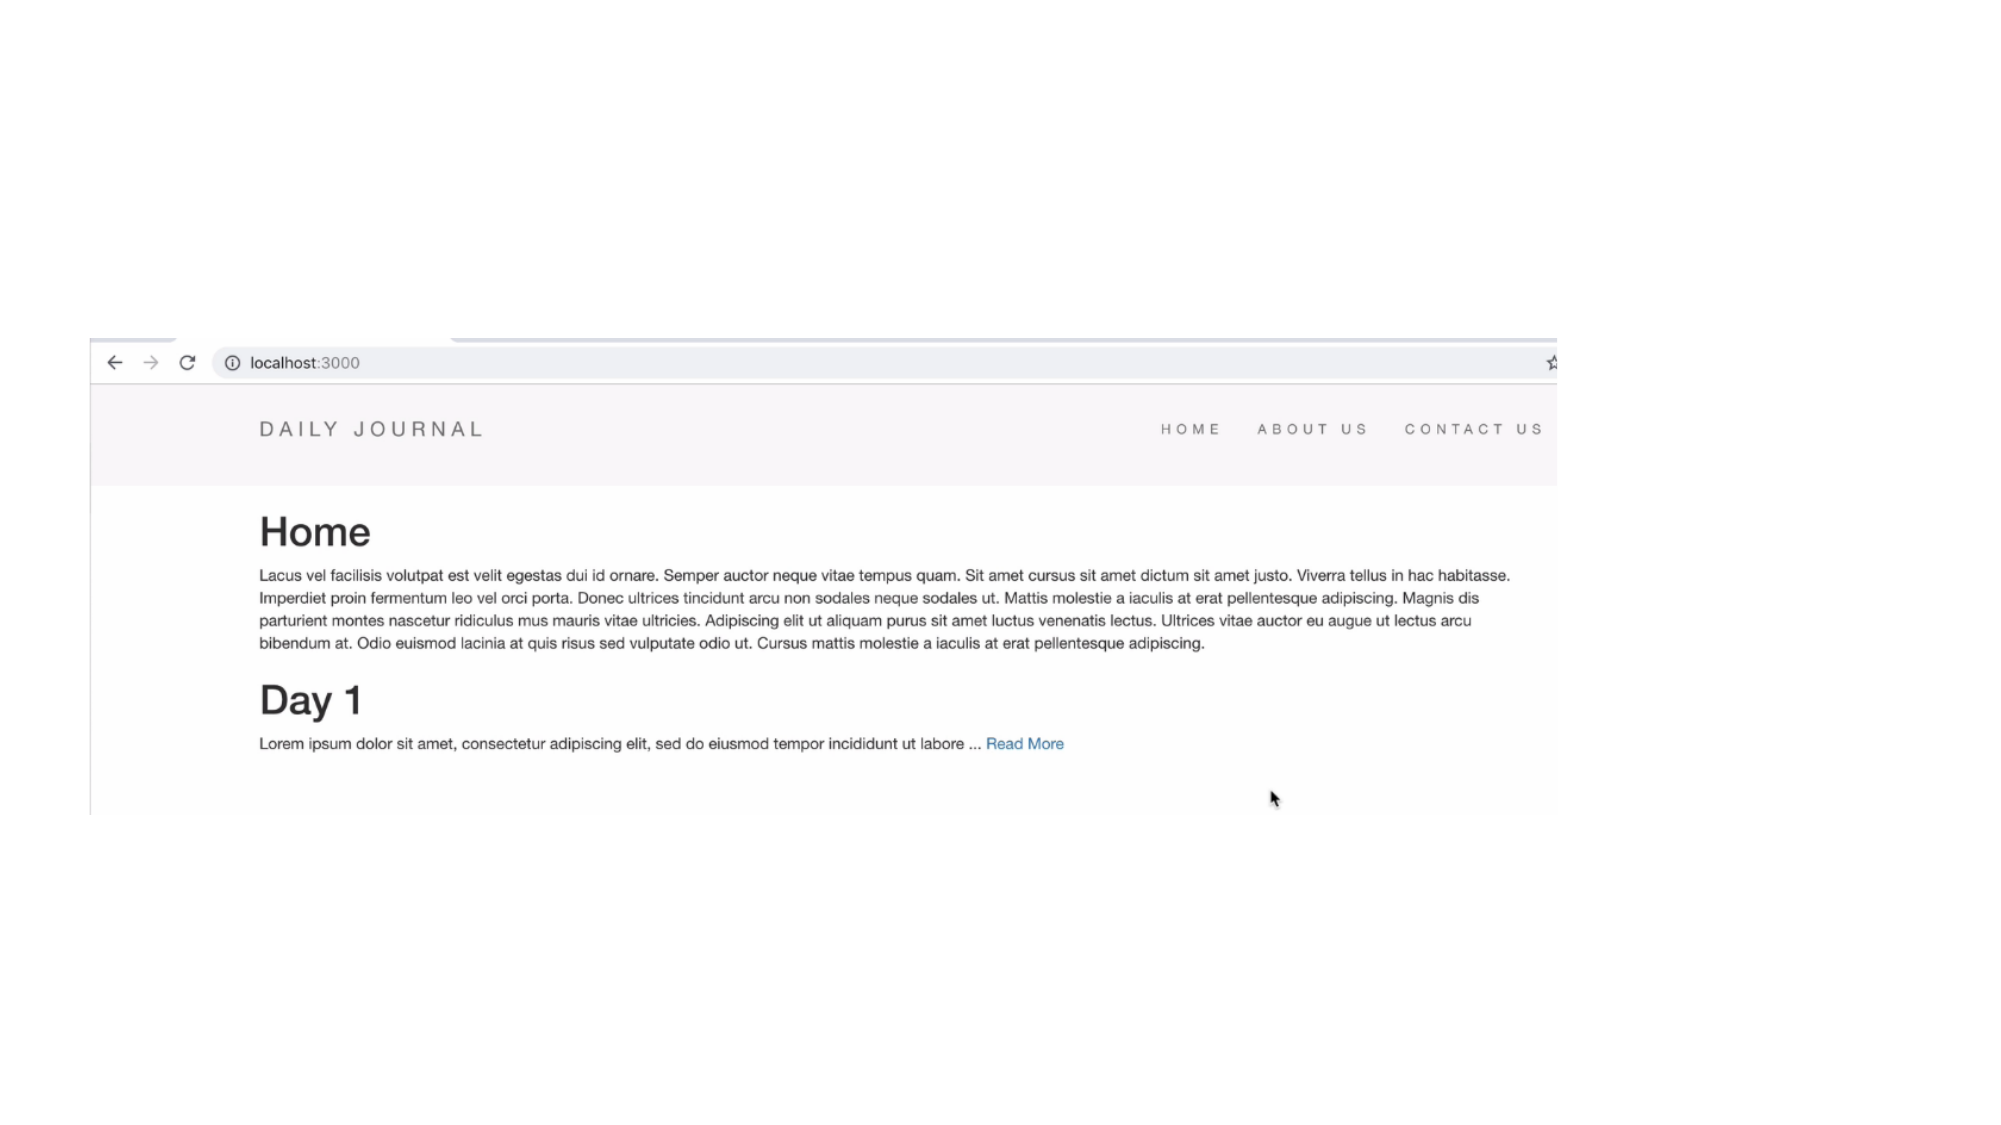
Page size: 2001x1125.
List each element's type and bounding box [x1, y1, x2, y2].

picture [89, 338, 1558, 815]
